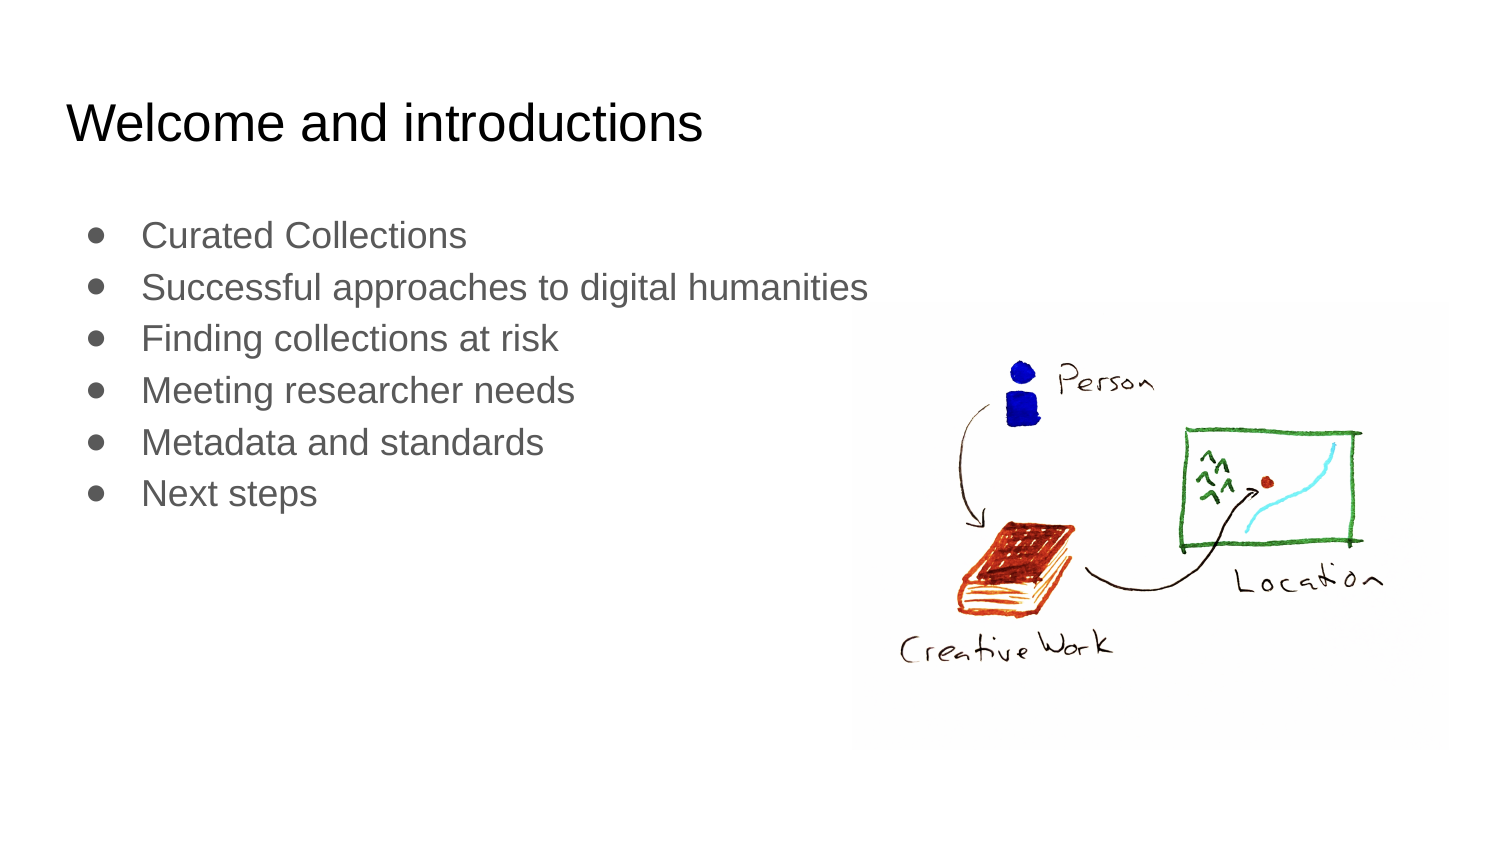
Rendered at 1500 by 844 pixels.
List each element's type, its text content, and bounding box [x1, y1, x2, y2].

picture [852, 301, 1450, 750]
title Welcome and introductions [51, 72, 1449, 167]
list Curated Collections Successful approaches to digital humanities Finding collections at risk Meeting researcher needs Metadata and standards Next steps [51, 189, 1449, 750]
